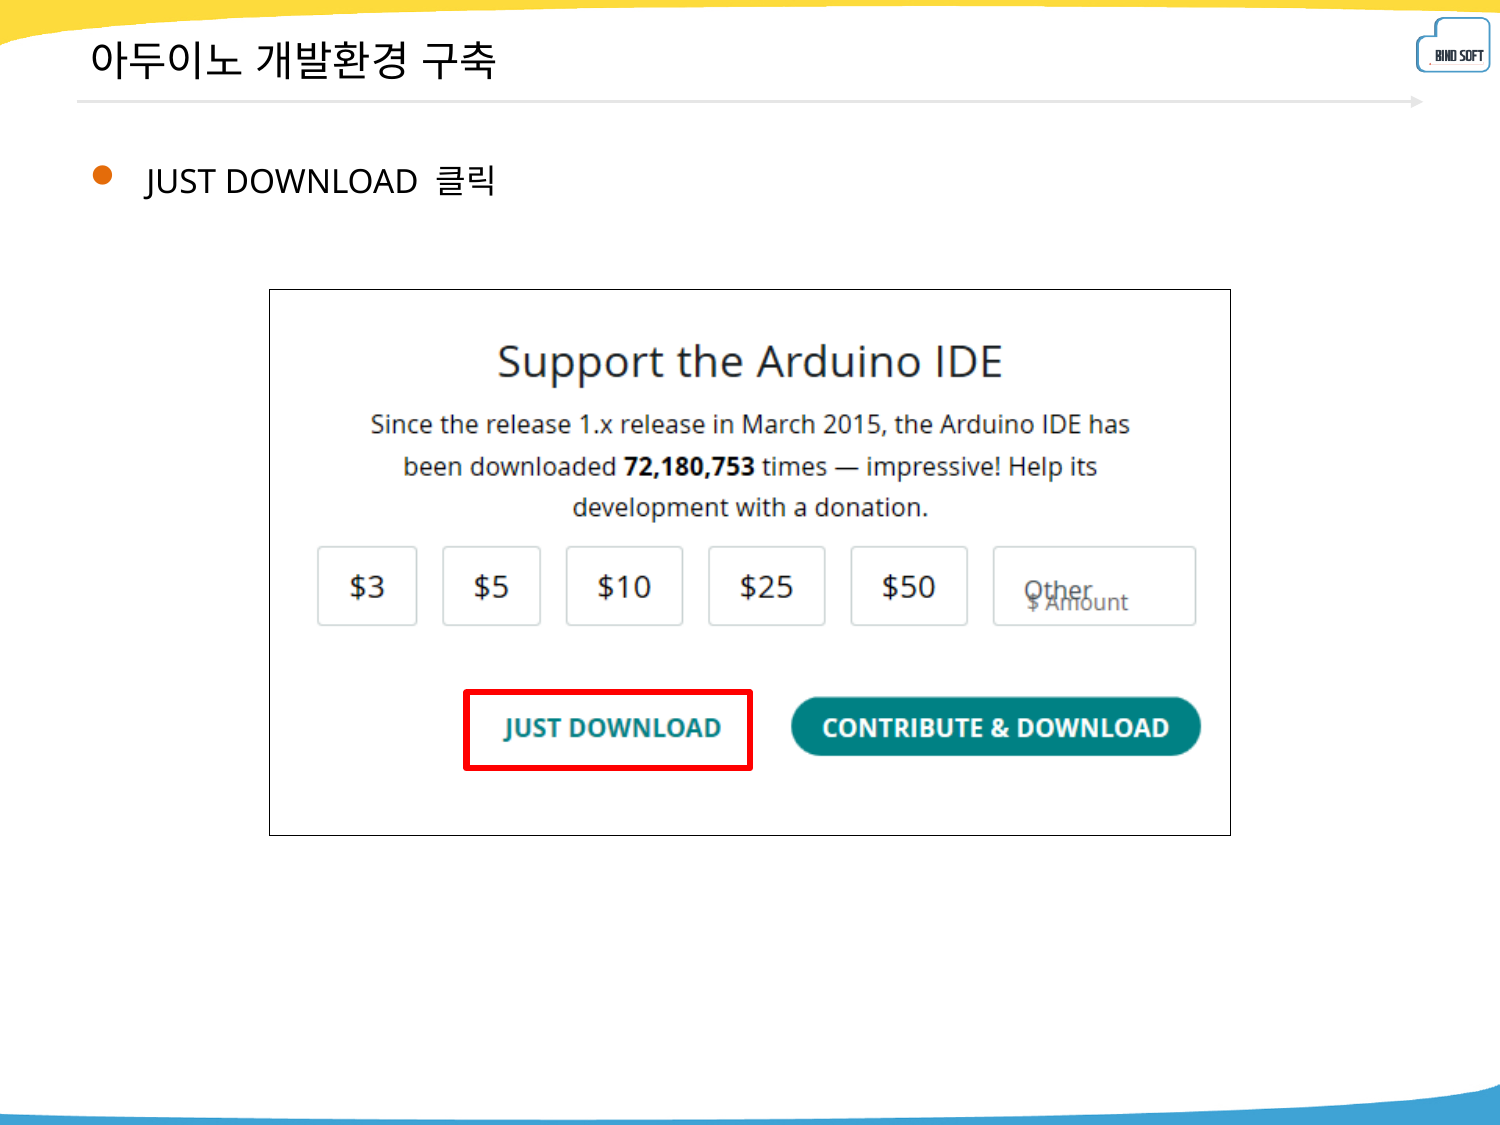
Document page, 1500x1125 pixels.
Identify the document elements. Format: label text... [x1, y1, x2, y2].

title 아두이노 개발환경 구축 [75, 11, 1425, 108]
picture [0, 1084, 1500, 1125]
list JUST DOWNLOAD 클릭 [75, 152, 1425, 1055]
picture [0, 0, 1500, 74]
picture [269, 288, 1231, 837]
